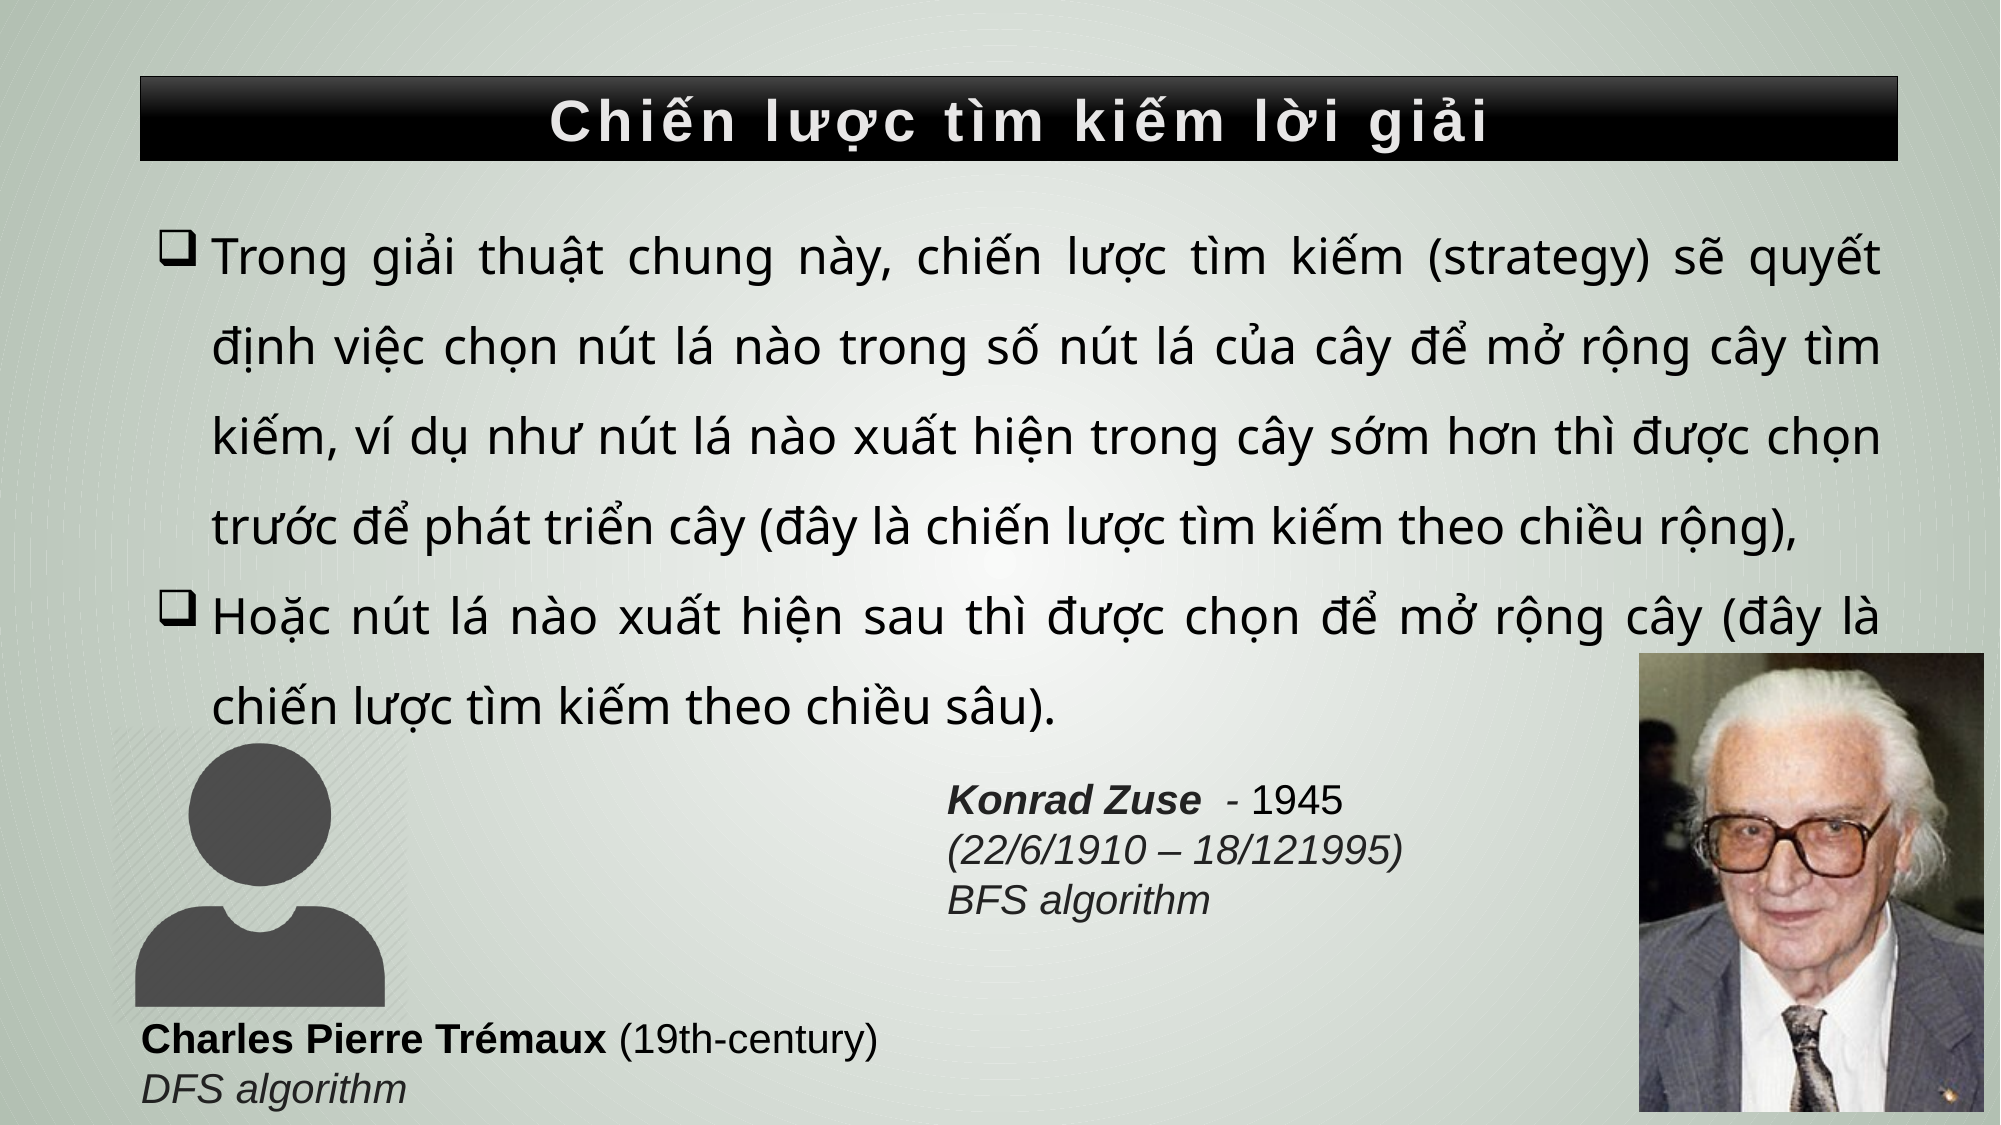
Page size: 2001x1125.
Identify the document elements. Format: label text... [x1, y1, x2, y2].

text_box Chiến lược tìm kiếm lời giải [140, 76, 1898, 161]
picture [1639, 653, 1984, 1112]
text_box Konrad Zuse - 1945 (22/6/1910 – 18/121995) BFS algorithm [947, 772, 1639, 924]
picture [110, 725, 409, 1025]
text_box Charles Pierre Trémaux (19th-century) DFS algorithm [140, 1011, 891, 1112]
text_box Trong giải thuật chung này, chiến lược tìm kiếm (strategy) sẽ quyết định việc chọn nút lá nào trong số nút lá của cây để mở rộng cây tìm kiếm, ví dụ như nút lá nào xuất hiện trong cây sớm hơn thì được chọn trước để phát triển cây (đây là chiến lược tìm kiếm theo chiều rộng), Hoặc nút lá nào xuất hiện sau thì được chọn để mở rộng cây (đây là chiến lược tìm kiếm theo chiều sâu). [140, 186, 1898, 742]
